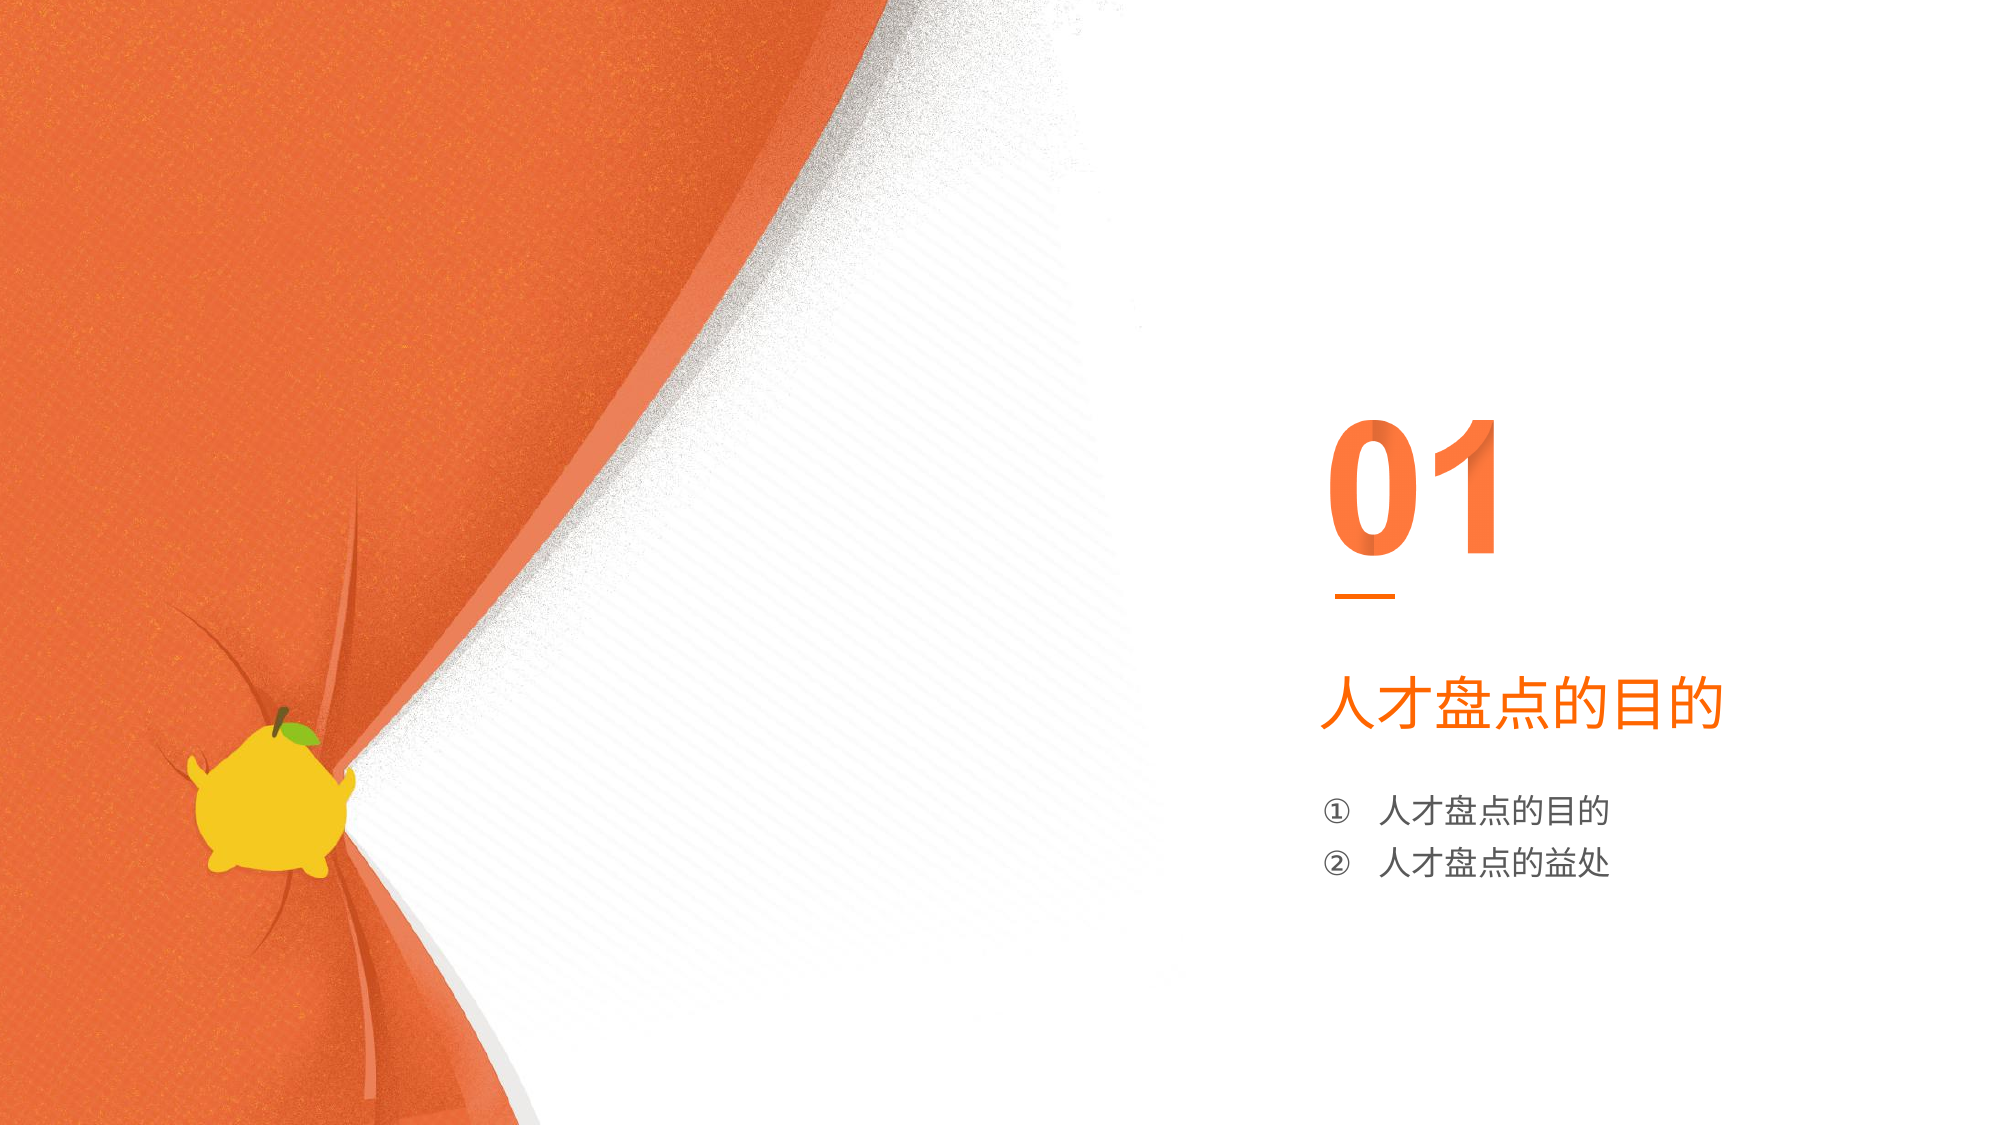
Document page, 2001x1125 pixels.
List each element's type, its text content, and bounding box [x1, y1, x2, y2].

text_box 人才盘点的目的 [1303, 659, 1742, 744]
picture [0, 0, 2001, 1125]
text_box 人才盘点的目的 人才盘点的益处 [1307, 771, 1757, 890]
